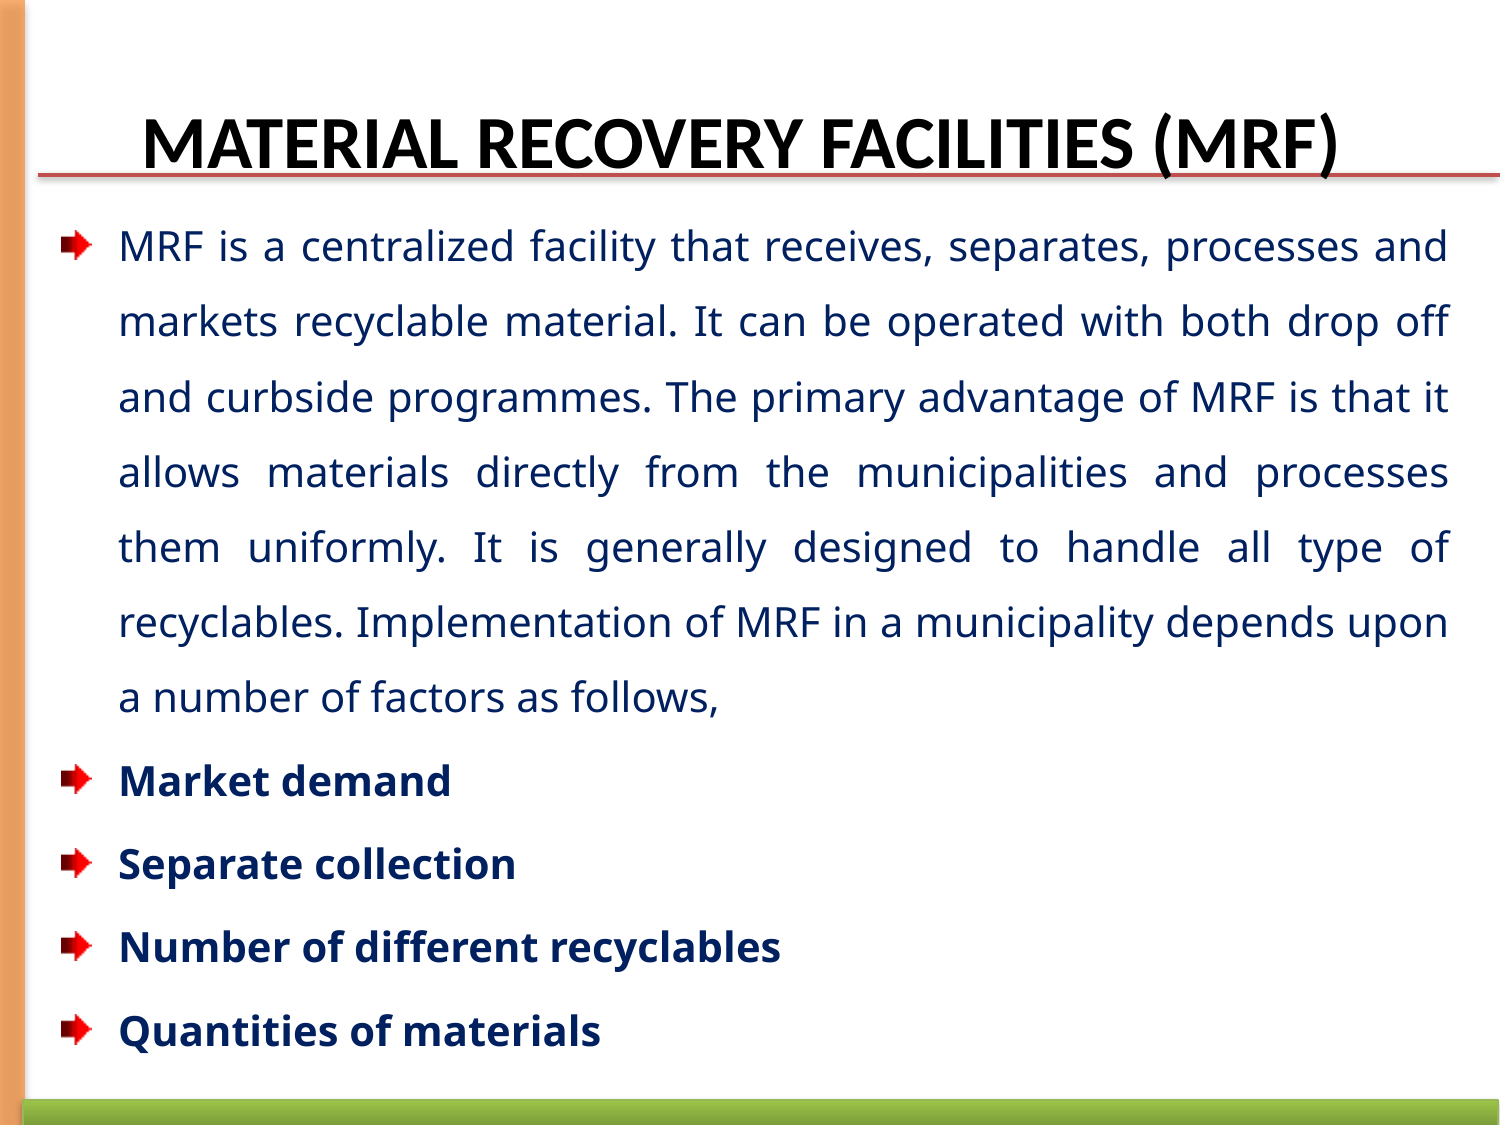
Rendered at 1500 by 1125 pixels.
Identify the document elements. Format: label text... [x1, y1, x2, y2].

picture [61, 1014, 92, 1045]
picture [61, 764, 92, 794]
list MRF is a centralized facility that receives, separates, processes and markets recyclable material. It can be operated with both drop off and curbside programmes. The primary advantage of MRF is that it allows materials directly from the municipalities and processes them uniformly. It is generally designed to handle all type of recyclables. Implementation of MRF in a municipality depends upon a number of factors as follows, Market demand Separate collection Number of different recyclables Quantities of materials [46, 187, 1465, 1090]
picture [61, 230, 92, 260]
title MATERIAL RECOVERY FACILITIES (MRF) [75, 45, 1425, 187]
picture [61, 931, 92, 961]
picture [61, 848, 92, 878]
